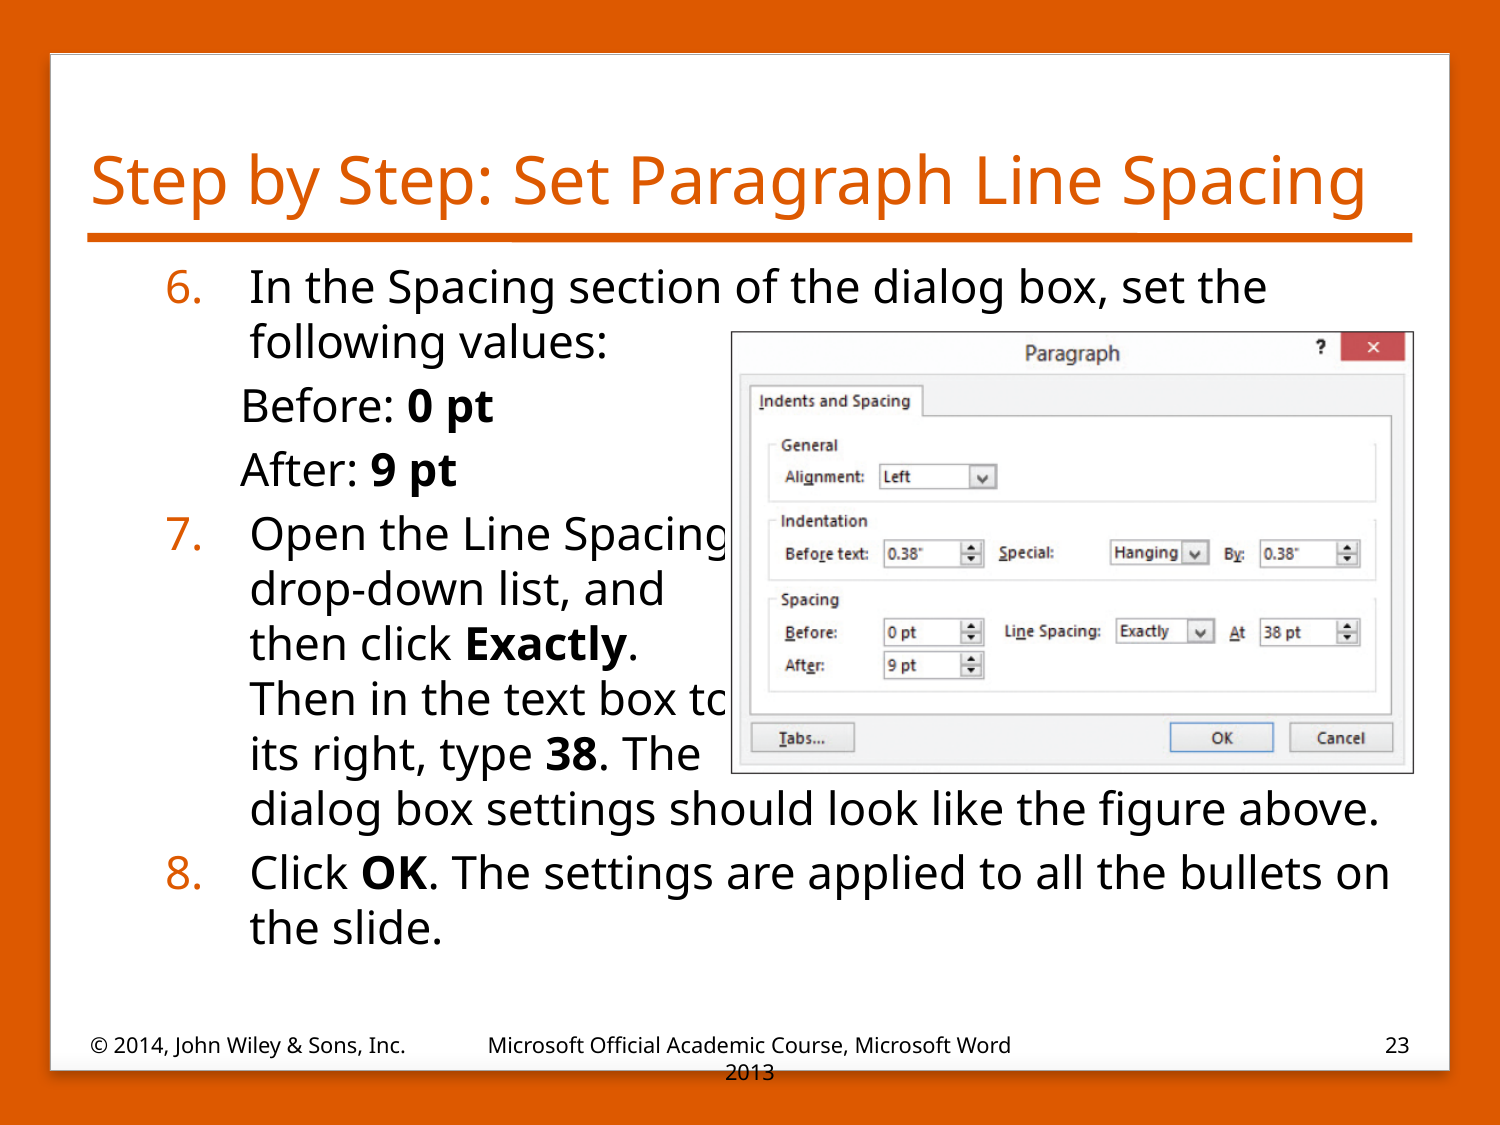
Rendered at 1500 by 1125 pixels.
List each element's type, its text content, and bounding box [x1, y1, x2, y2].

footer Microsoft Official Academic Course, Microsoft Word 2013 [449, 1024, 1051, 1103]
slide_number © 2014, John Wiley & Sons, Inc. [74, 1024, 426, 1103]
list In the Spacing section of the dialog box, set the following values: Before: 0 pt After: 9 pt Open the Line Spacing drop-down list, and then click Exactly. Then in the text box to its right, type 38. The dialog box settings should look like the figure above. Click OK. The settings are applied to all the bullets on the slide. [75, 249, 1425, 1063]
title Step by Step: Set Paragraph Line Spacing [74, 74, 1426, 226]
picture [724, 324, 1426, 785]
slide_number 23 [1074, 1024, 1426, 1103]
